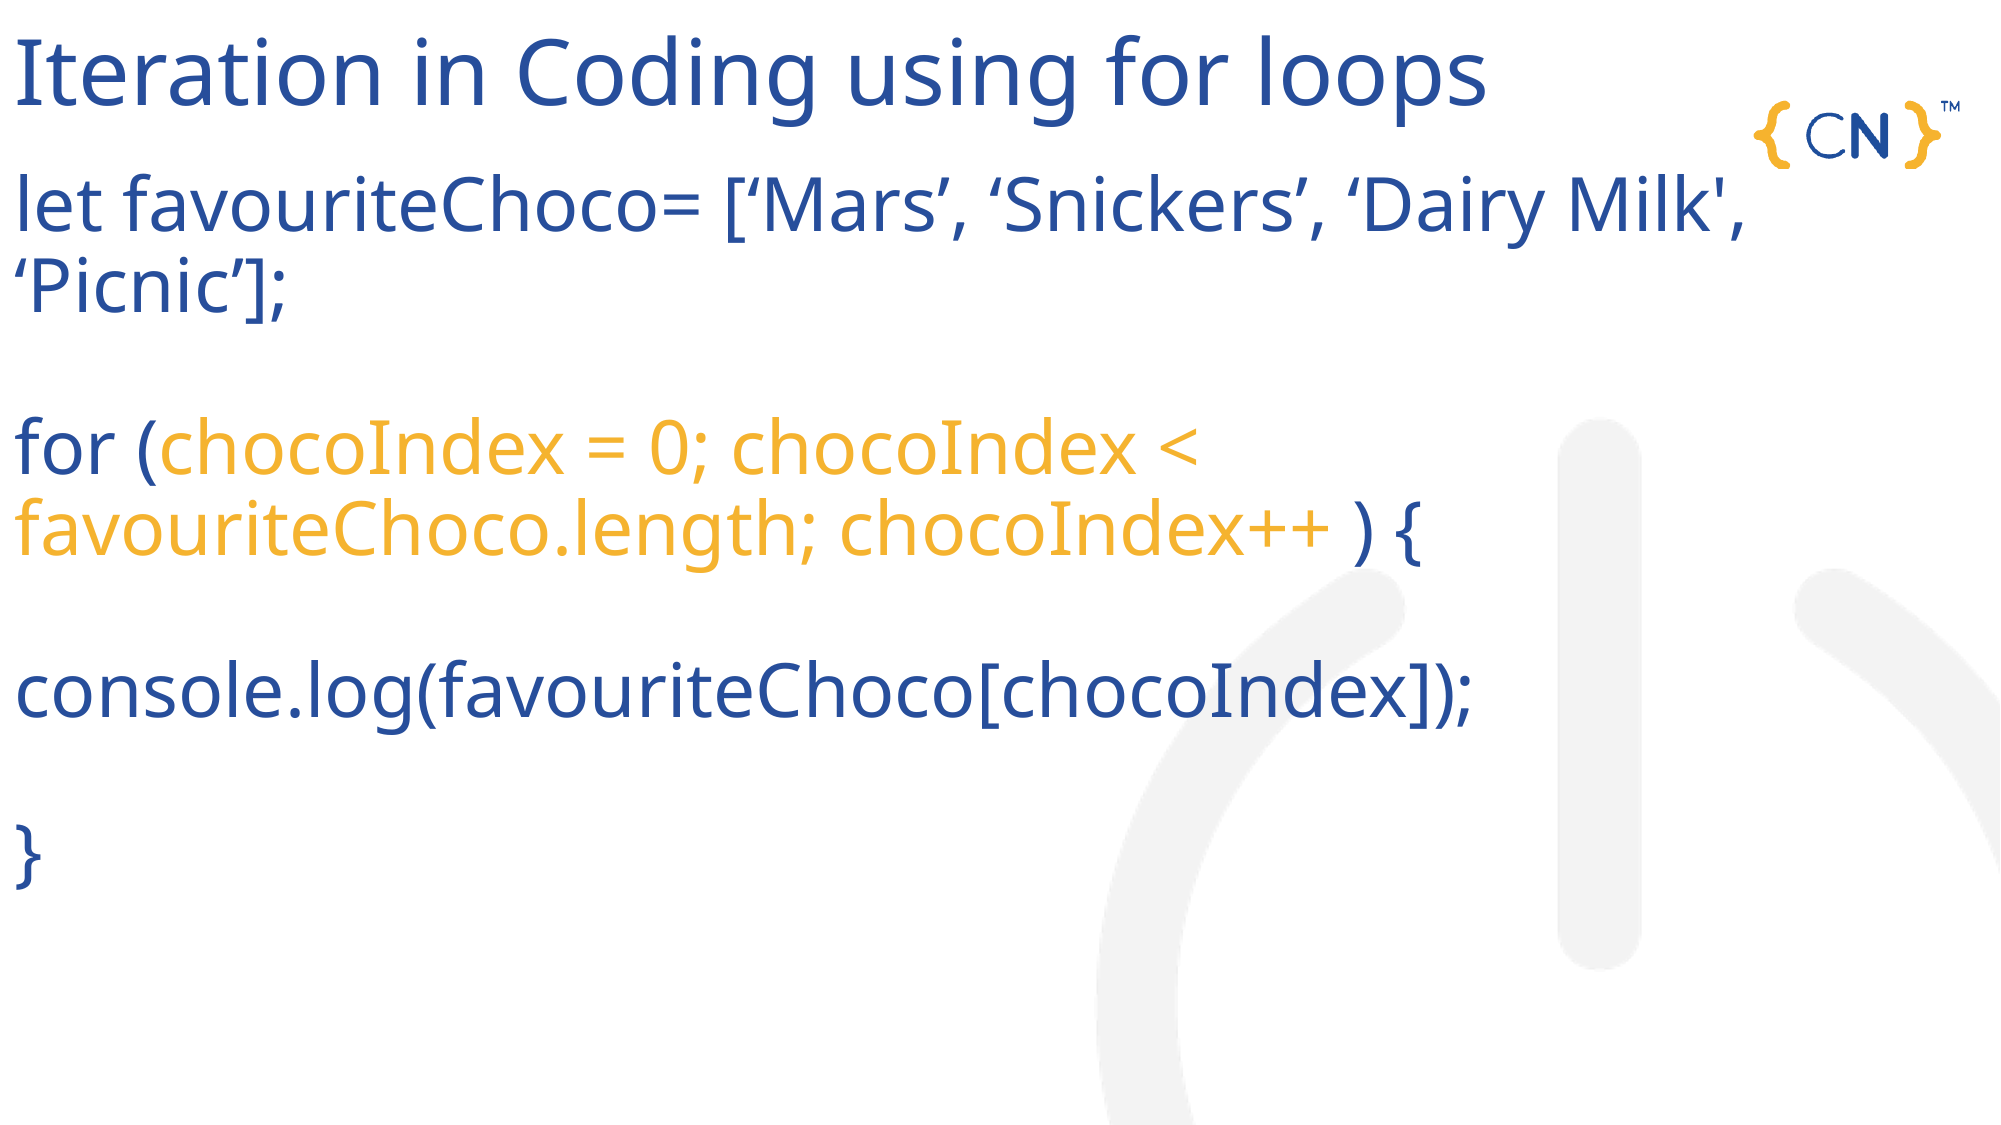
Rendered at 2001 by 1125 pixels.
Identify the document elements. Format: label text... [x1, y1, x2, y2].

text_box Iteration in Coding using for loops [0, 0, 1658, 152]
picture [1753, 100, 1960, 169]
title let favouriteChoco= [‘Mars’, ‘Snickers’, ‘Dairy Milk', ‘Picnic’]; for (chocoIndex = 0; chocoIndex < favouriteChoco.length; chocoIndex++ ) { console.log(favouriteChoco[chocoIndex]); } [0, 540, 1984, 692]
